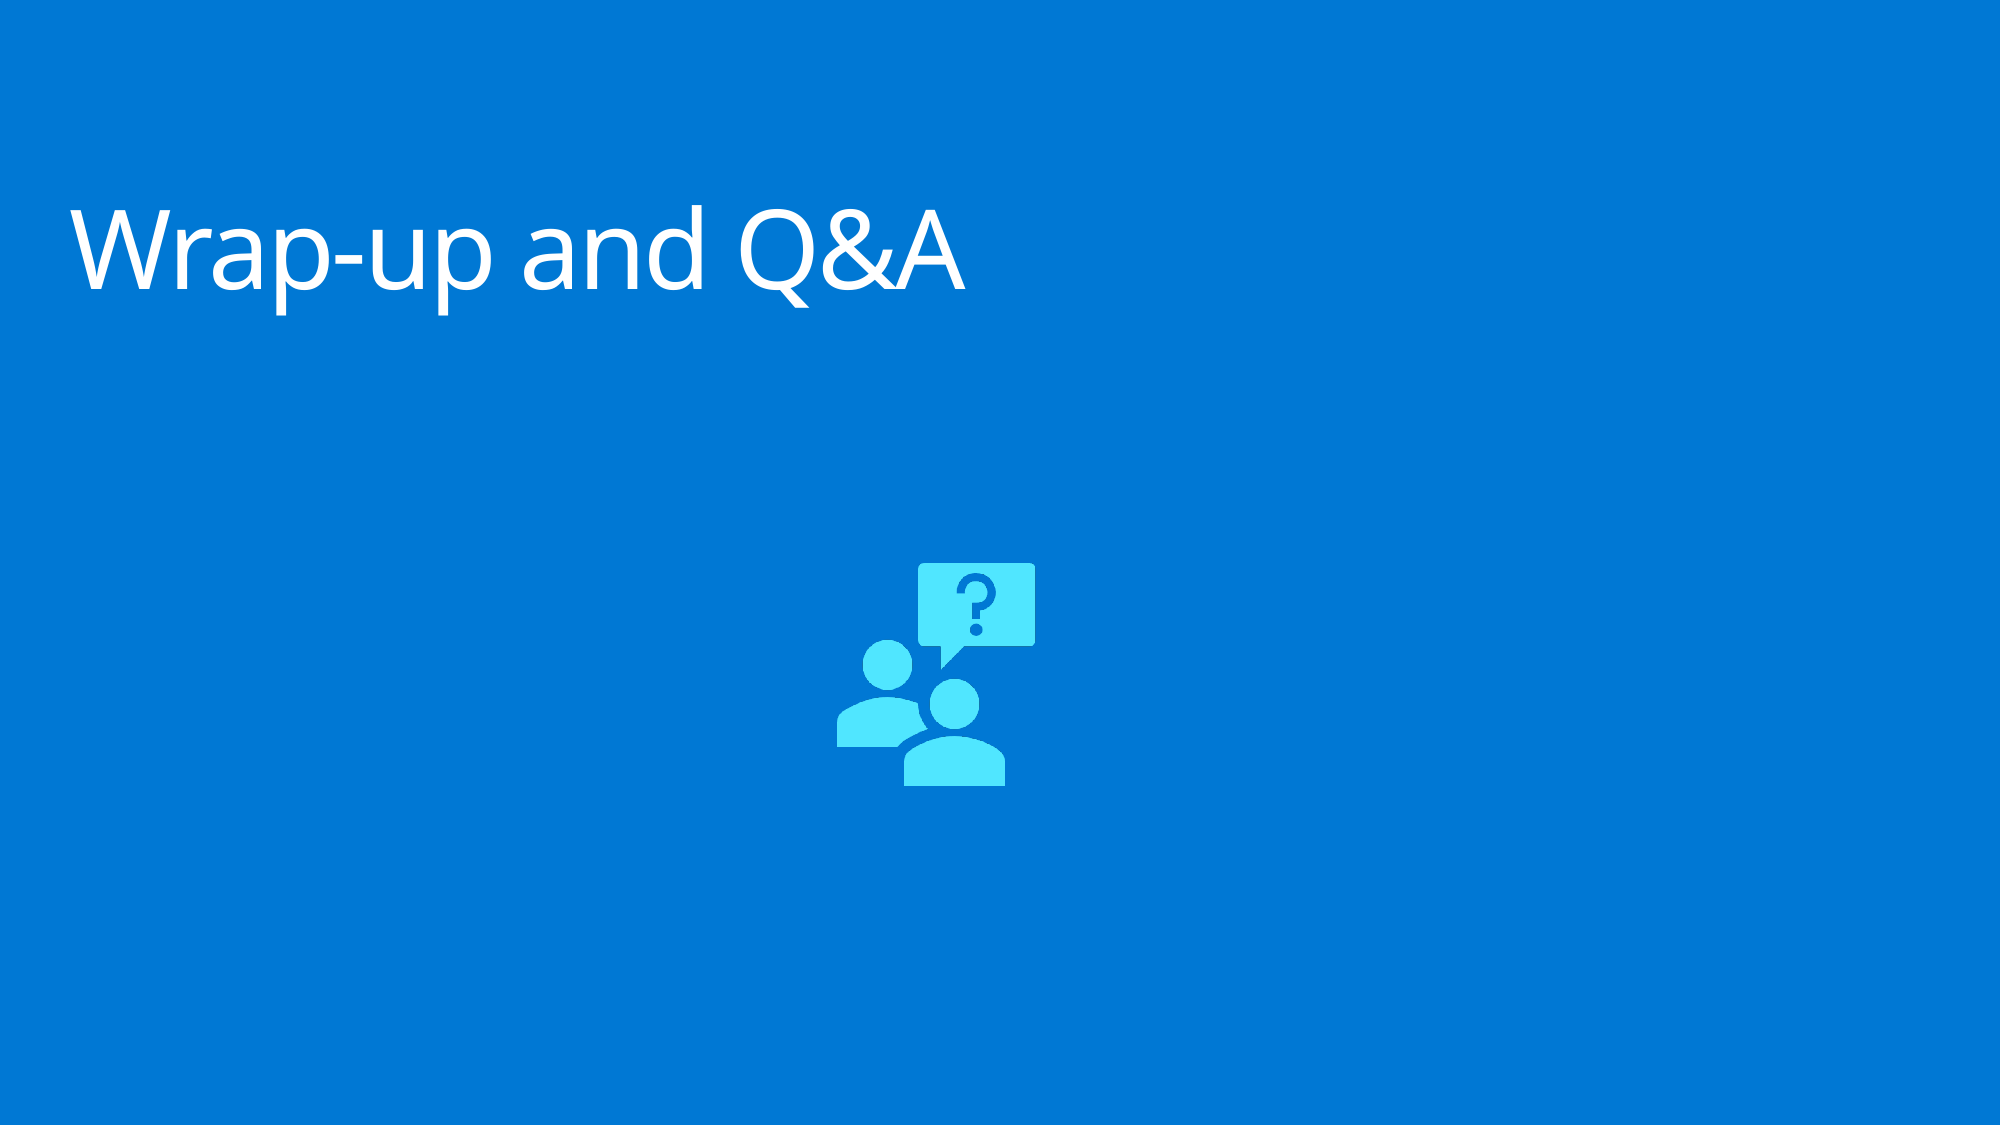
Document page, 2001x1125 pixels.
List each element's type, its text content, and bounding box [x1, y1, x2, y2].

picture [802, 539, 1071, 808]
title Wrap-up and Q&A [69, 194, 1297, 775]
